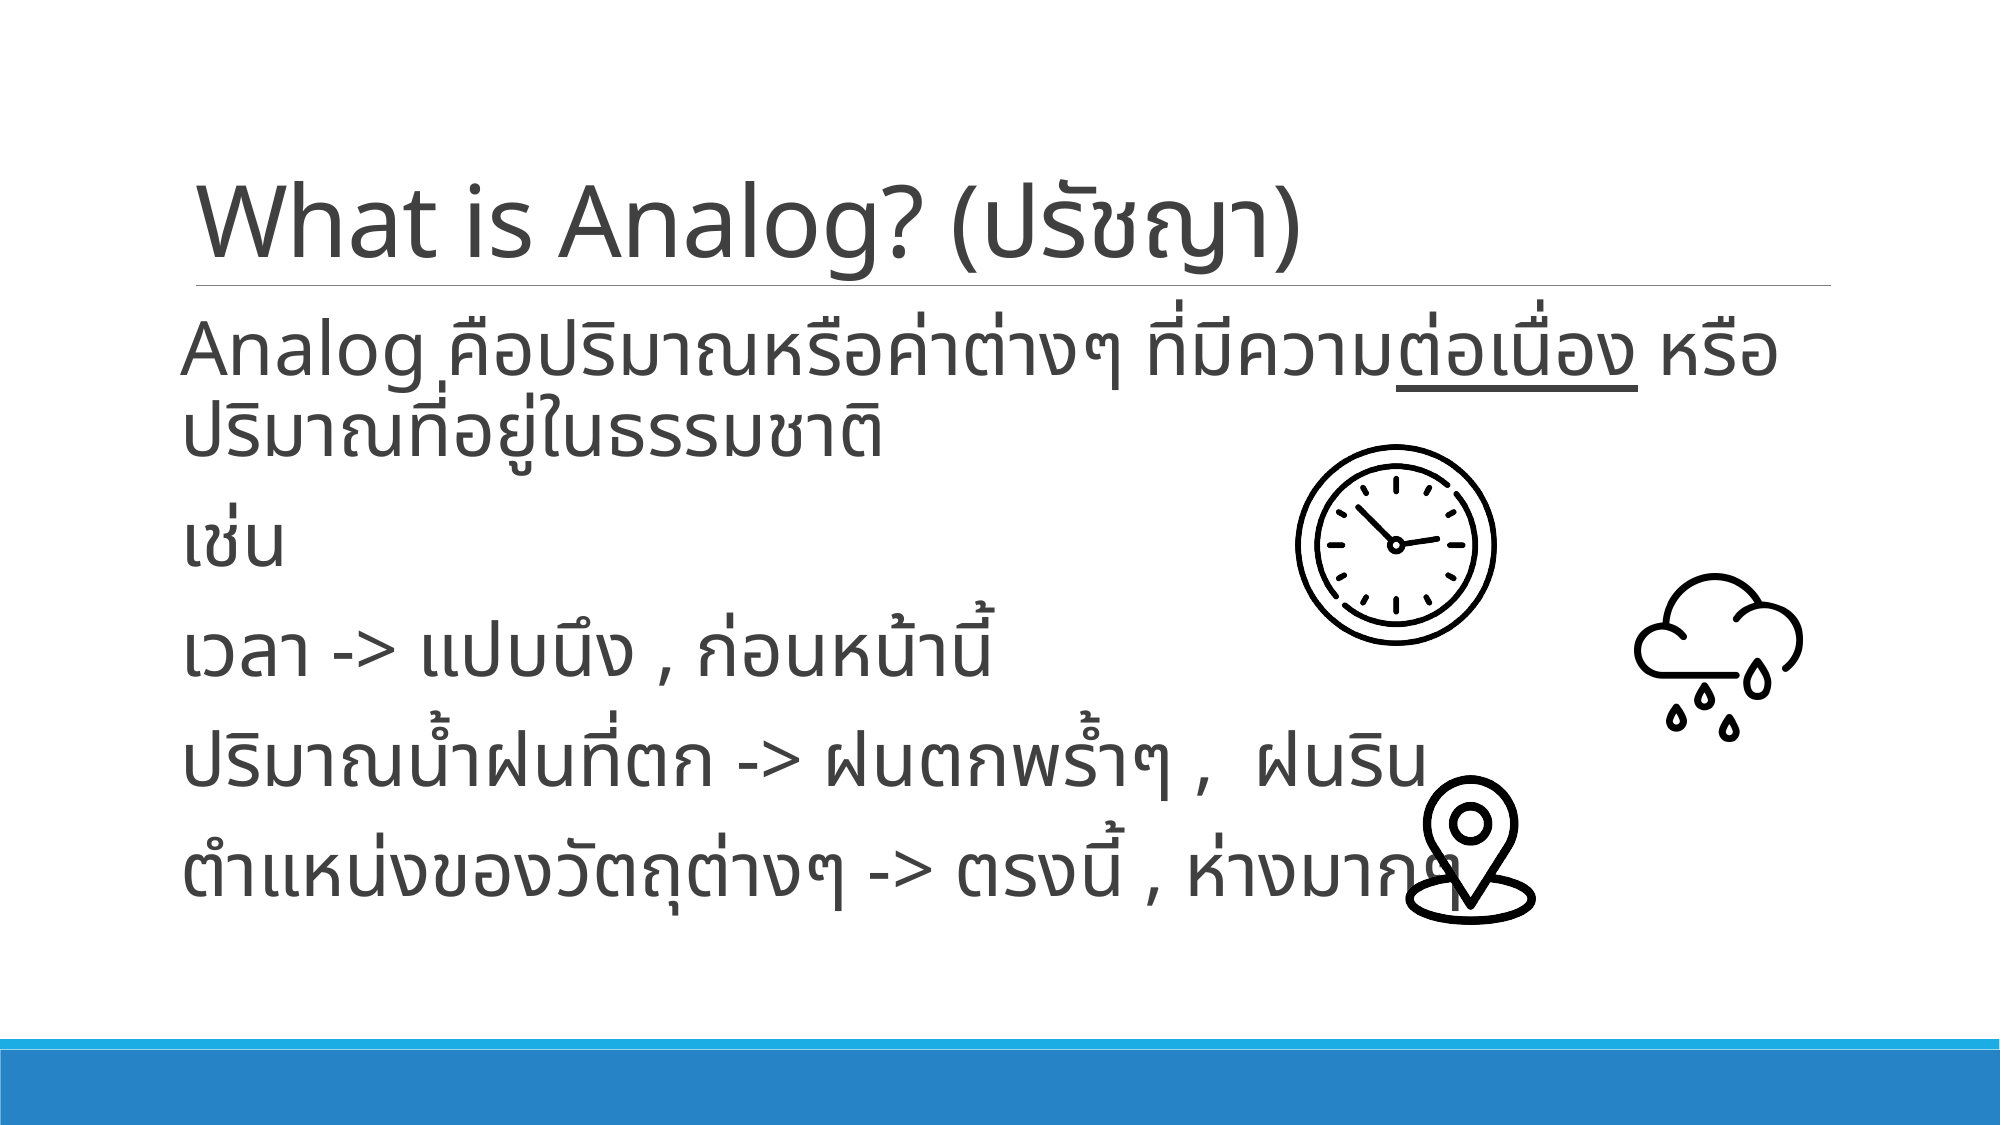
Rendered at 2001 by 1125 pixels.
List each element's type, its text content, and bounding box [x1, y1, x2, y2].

list Analog คือปริมาณหรือค่าต่างๆ ที่มีความต่อเนื่อง หรือปริมาณที่อยู่ในธรรมชาติ เช่น เวลา -> แปบนึง , ก่อนหน้านี้ ปริมาณน้ำฝนที่ตก -> ฝนตกพร้ำๆ , ฝนริน ตำแหน่งของวัตถุต่างๆ -> ตรงนี้ , ห่างมากๆ [180, 302, 1830, 963]
title What is Analog? (ปรัชญา) [180, 47, 1830, 285]
picture [1295, 443, 1498, 646]
picture [1395, 775, 1546, 926]
picture [1633, 572, 1804, 743]
